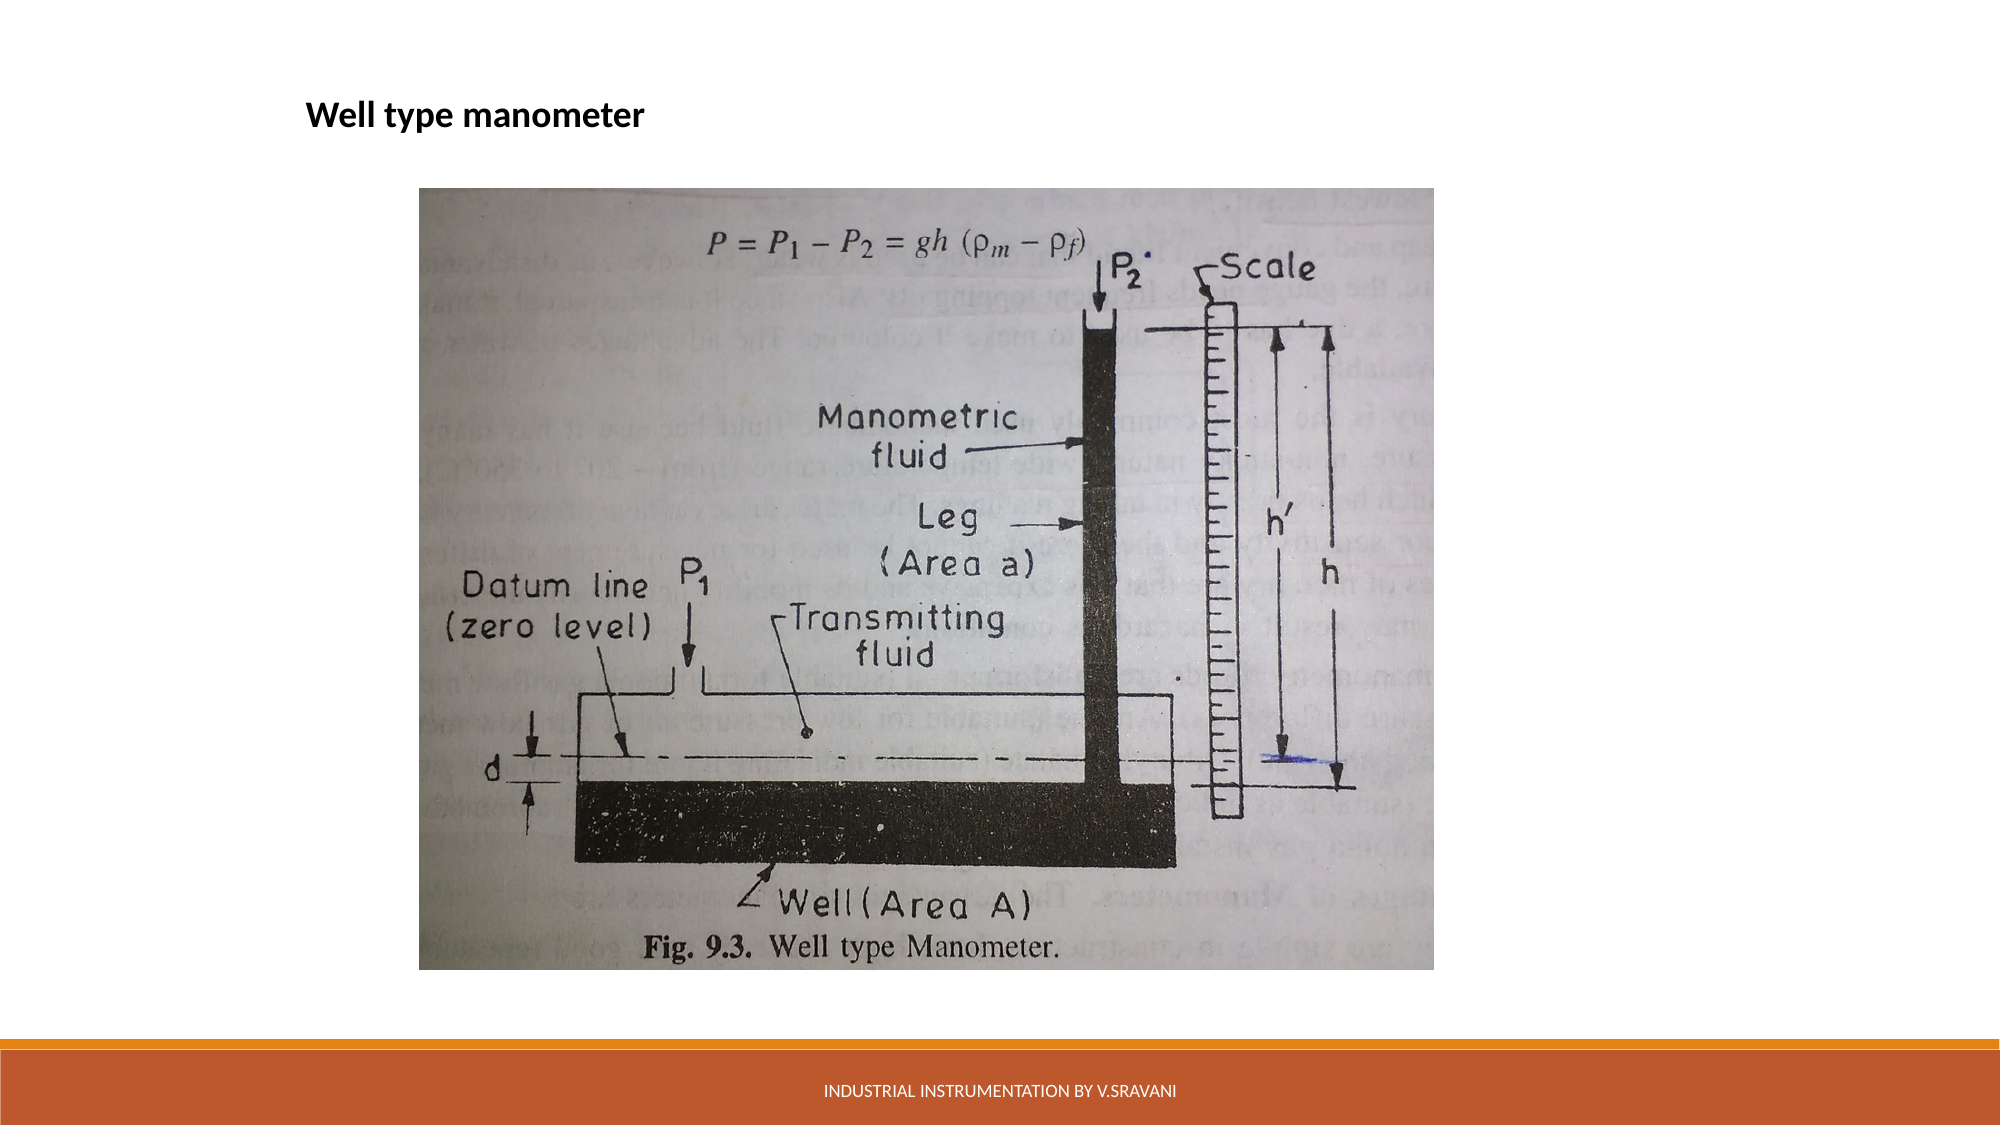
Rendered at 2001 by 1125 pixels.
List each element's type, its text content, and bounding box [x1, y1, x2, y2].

text_box Well type manometer [290, 82, 670, 143]
picture [418, 188, 1435, 971]
footer Industrial Instrumentation by V.Sravani [604, 1059, 1396, 1120]
